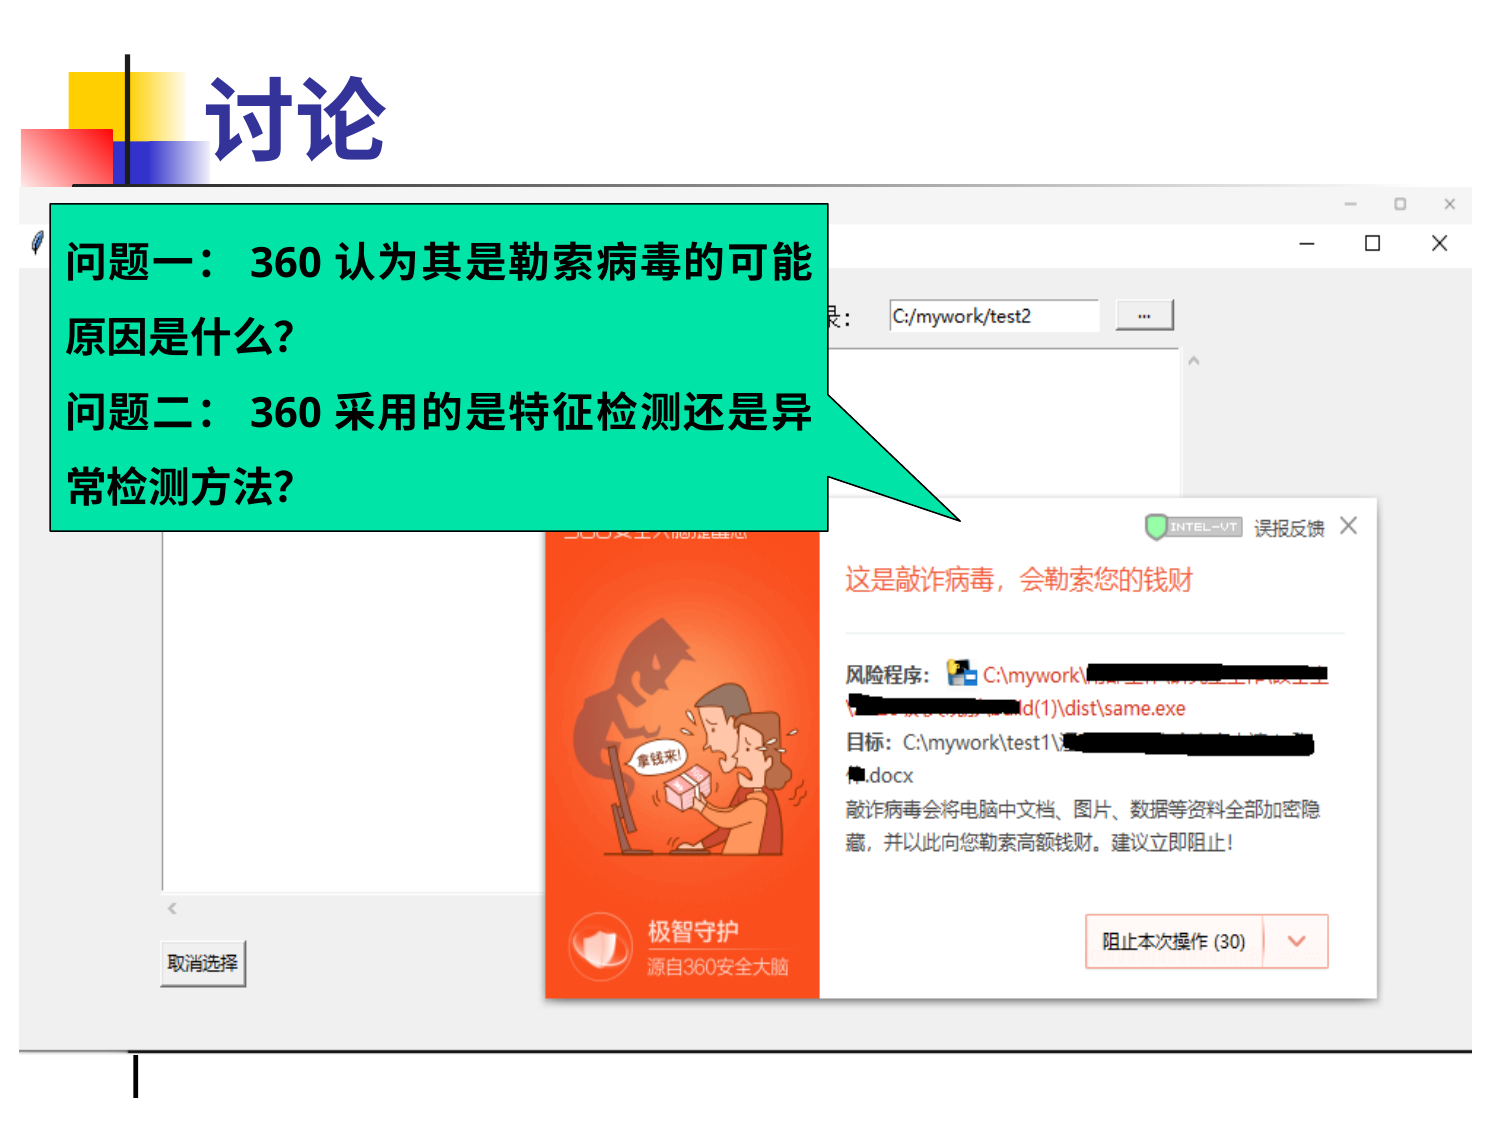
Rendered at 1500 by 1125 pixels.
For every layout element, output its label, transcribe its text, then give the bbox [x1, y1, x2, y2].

picture [19, 186, 1472, 1055]
title 讨论 [188, 23, 1468, 181]
